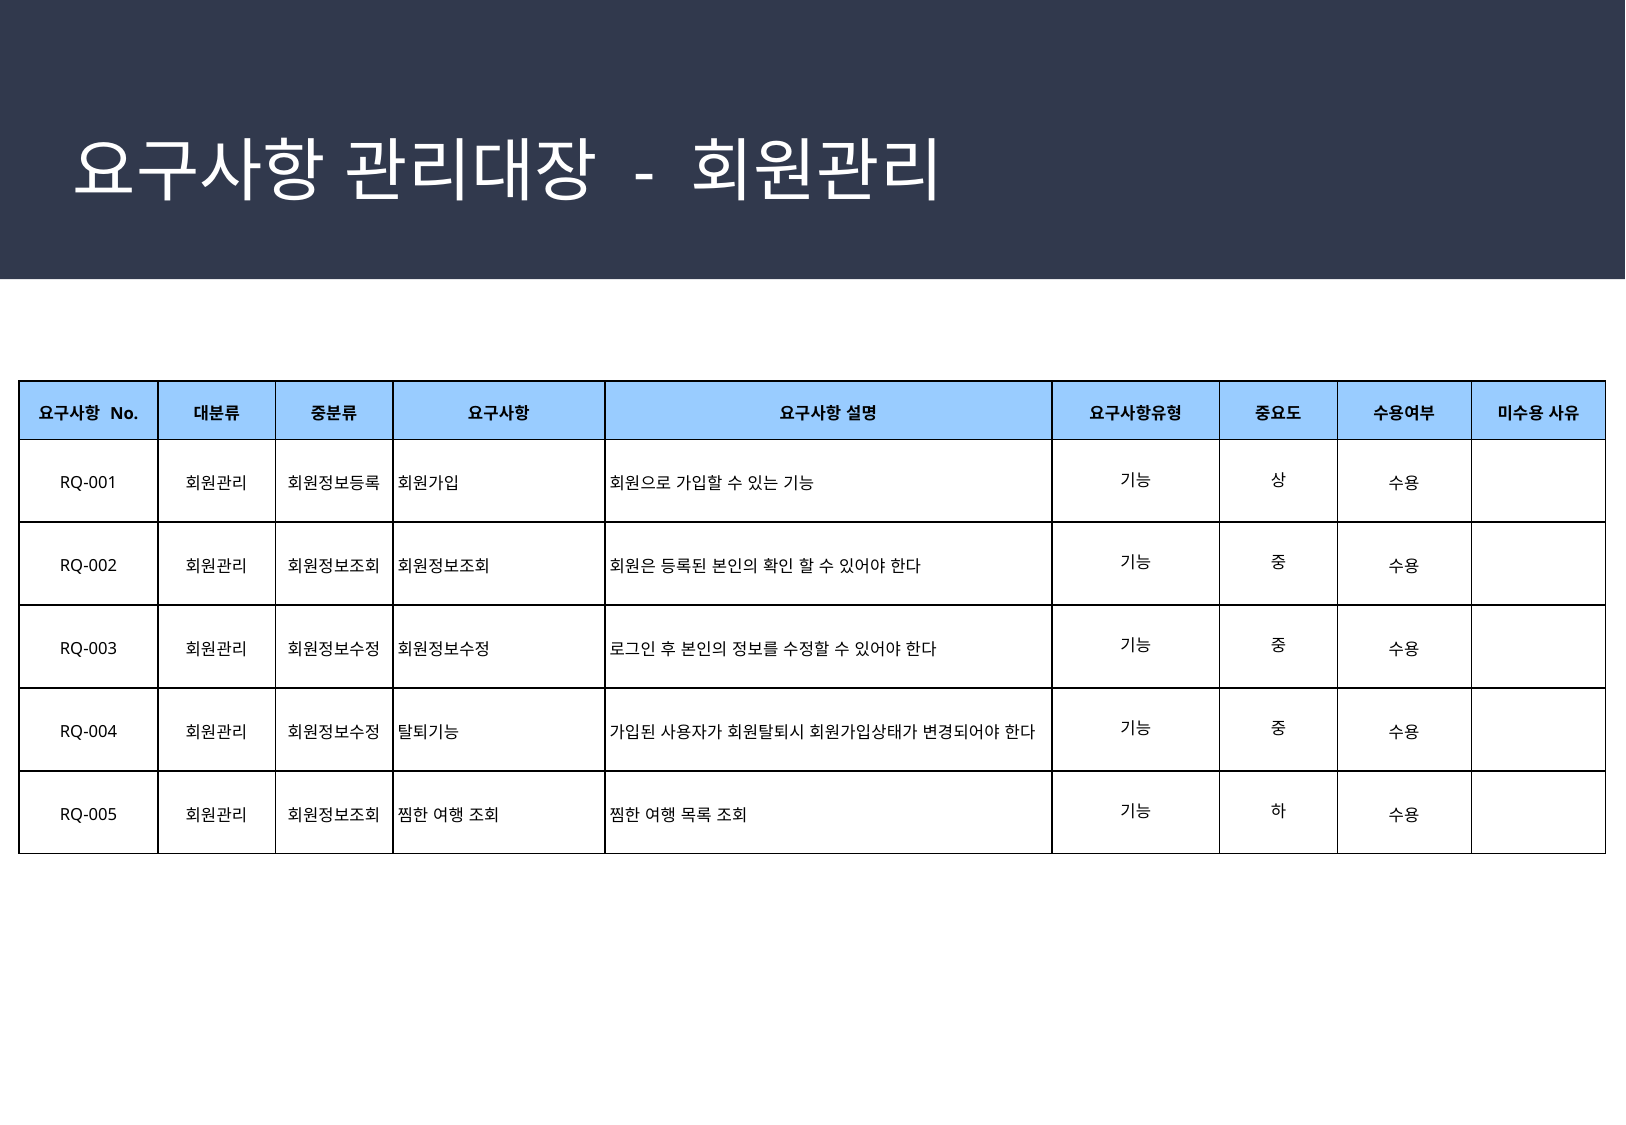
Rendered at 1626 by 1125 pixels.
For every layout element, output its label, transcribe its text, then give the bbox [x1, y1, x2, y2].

table_cell 중 [1220, 523, 1337, 604]
table_cell RQ-002 [20, 523, 157, 604]
table_cell 회원정보조회 [394, 523, 604, 604]
table_cell 수용 [1338, 606, 1471, 687]
table_cell RQ-005 [20, 772, 157, 853]
table_cell 상 [1220, 440, 1337, 521]
table_cell [1472, 440, 1605, 521]
table_cell 회원정보수정 [276, 606, 392, 687]
table_cell 회원정보조회 [276, 523, 392, 604]
table_cell 회원정보등록 [276, 440, 392, 521]
table_cell 기능 [1053, 689, 1219, 770]
table_cell 회원정보조회 [276, 772, 392, 853]
table_cell 회원관리 [159, 772, 275, 853]
table_cell 회원정보수정 [394, 606, 604, 687]
table_cell 하 [1220, 772, 1337, 853]
table_cell [1472, 523, 1605, 604]
table_cell 기능 [1053, 440, 1219, 521]
table_cell 가입된 사용자가 회원탈퇴시 회원가입상태가 변경되어야 한다 [606, 689, 1051, 770]
table_cell 중 [1220, 606, 1337, 687]
table_cell 로그인 후 본인의 정보를 수정할 수 있어야 한다 [606, 606, 1051, 687]
table_header 중요도 [1220, 382, 1337, 439]
table_header 대분류 [159, 382, 275, 439]
table_cell 수용 [1338, 440, 1471, 521]
table_cell 수용 [1338, 689, 1471, 770]
table_cell [1472, 606, 1605, 687]
table_cell 찜한 여행 조회 [394, 772, 604, 853]
table_cell 탈퇴기능 [394, 689, 604, 770]
table_cell 회원으로 가입할 수 있는 기능 [606, 440, 1051, 521]
table_cell [1472, 772, 1605, 853]
table_cell 수용 [1338, 523, 1471, 604]
table_cell 기능 [1053, 772, 1219, 853]
table_cell 수용 [1338, 772, 1471, 853]
table_header 중분류 [276, 382, 392, 439]
table_cell 회원정보수정 [276, 689, 392, 770]
table_cell RQ-003 [20, 606, 157, 687]
table_header 미수용 사유 [1472, 382, 1605, 439]
table_cell 회원관리 [159, 689, 275, 770]
table_cell 회원관리 [159, 606, 275, 687]
table_cell 찜한 여행 목록 조회 [606, 772, 1051, 853]
table_cell 기능 [1053, 523, 1219, 604]
table_cell RQ-004 [20, 689, 157, 770]
table_cell 회원관리 [159, 440, 275, 521]
table_header 요구사항유형 [1053, 382, 1219, 439]
table_cell 중 [1220, 689, 1337, 770]
table_cell 회원은 등록된 본인의 확인 할 수 있어야 한다 [606, 523, 1051, 604]
title 요구사항 관리대장 - 회원관리 [55, 109, 1570, 246]
table_cell 회원관리 [159, 523, 275, 604]
table_header 수용여부 [1338, 382, 1471, 439]
table_header 요구사항 No. [20, 382, 157, 439]
table_header 요구사항 [394, 382, 604, 439]
table_cell 회원가입 [394, 440, 604, 521]
table_header 요구사항 설명 [606, 382, 1051, 439]
table_cell RQ-001 [20, 440, 157, 521]
table_cell 기능 [1053, 606, 1219, 687]
table_cell [1472, 689, 1605, 770]
